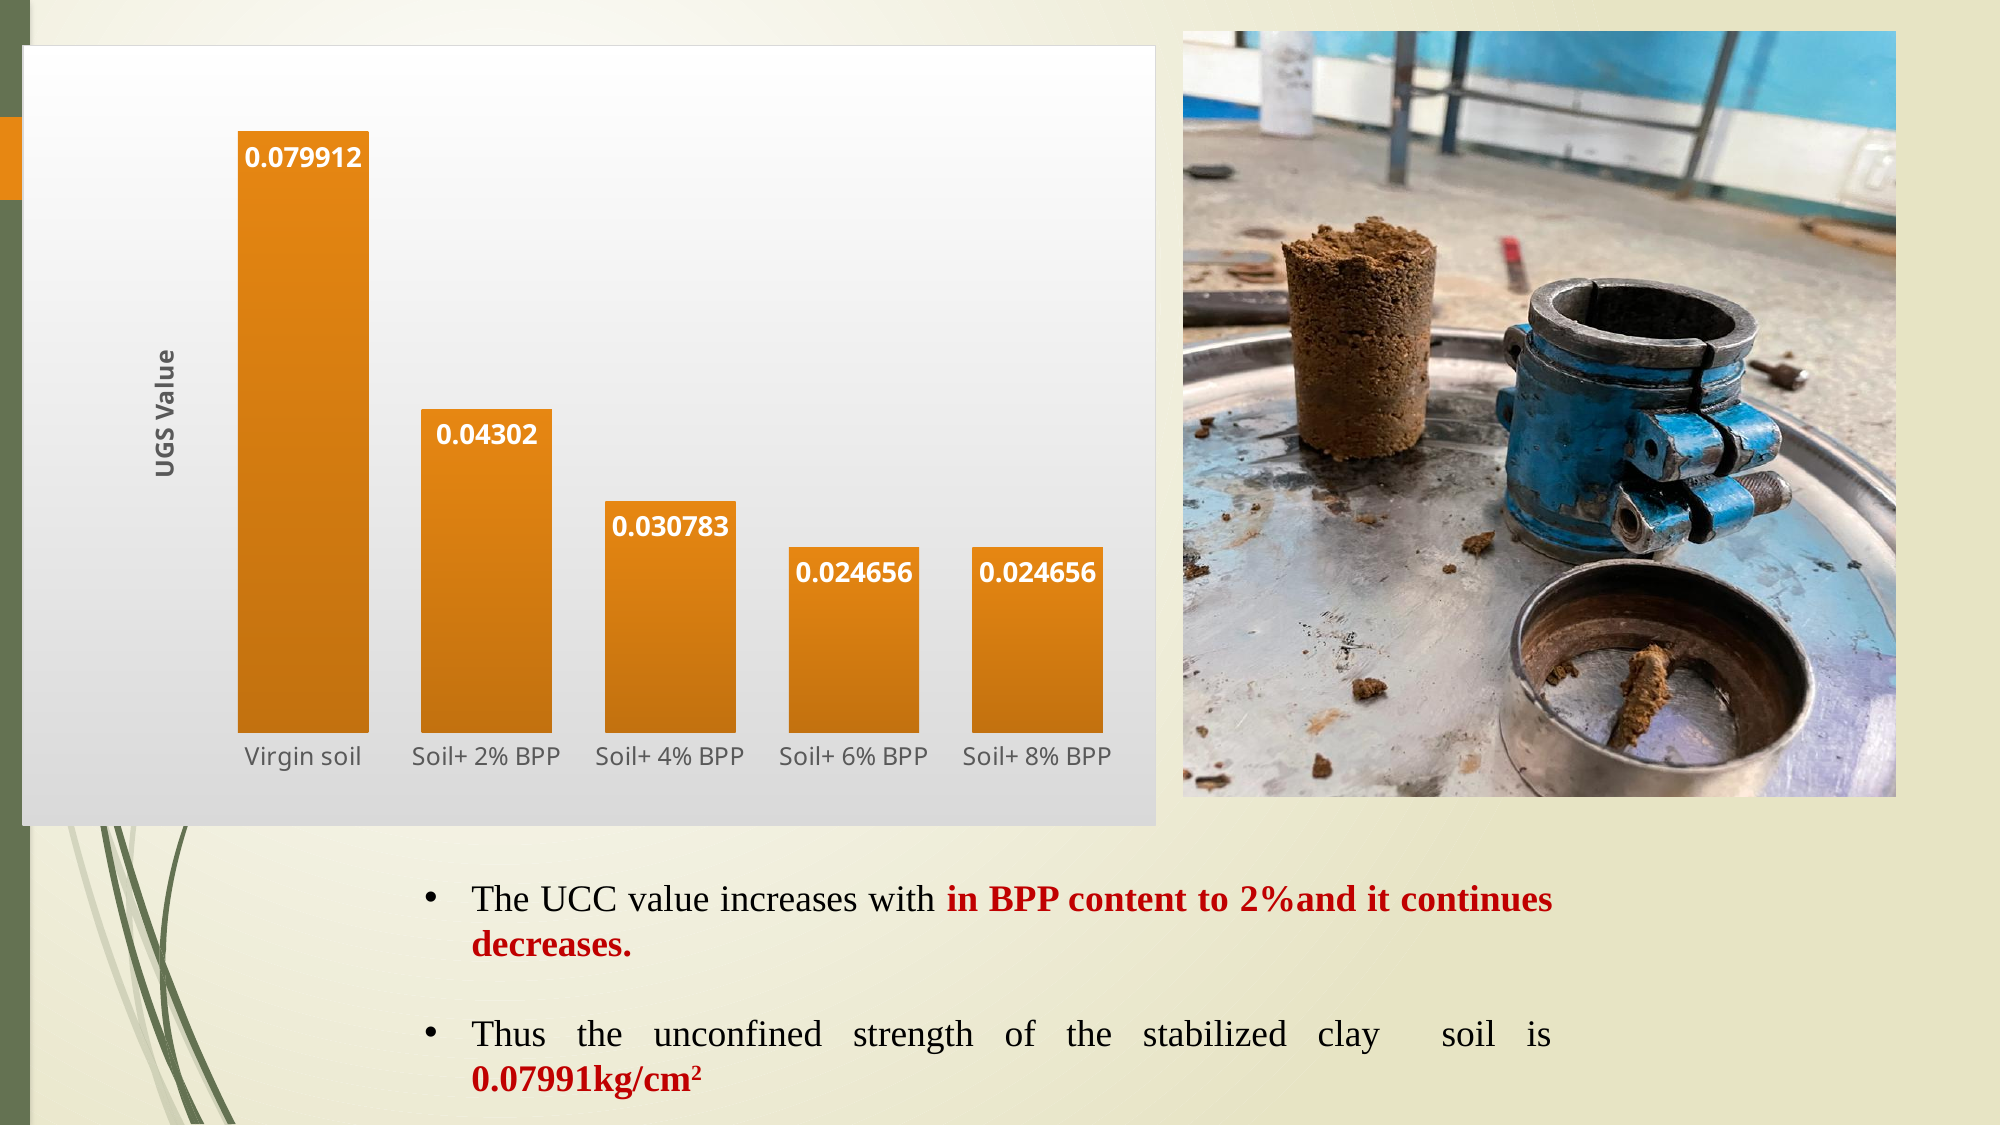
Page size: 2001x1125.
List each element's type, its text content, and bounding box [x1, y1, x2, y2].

chart [21, 44, 1157, 826]
text_box The UCC value increases with in BPP content to 2%and it continues decreases. Thus the unconfined strength of the stabilized clay soil is 0.07991kg/cm2 [409, 866, 1568, 1107]
picture [1183, 31, 1897, 797]
